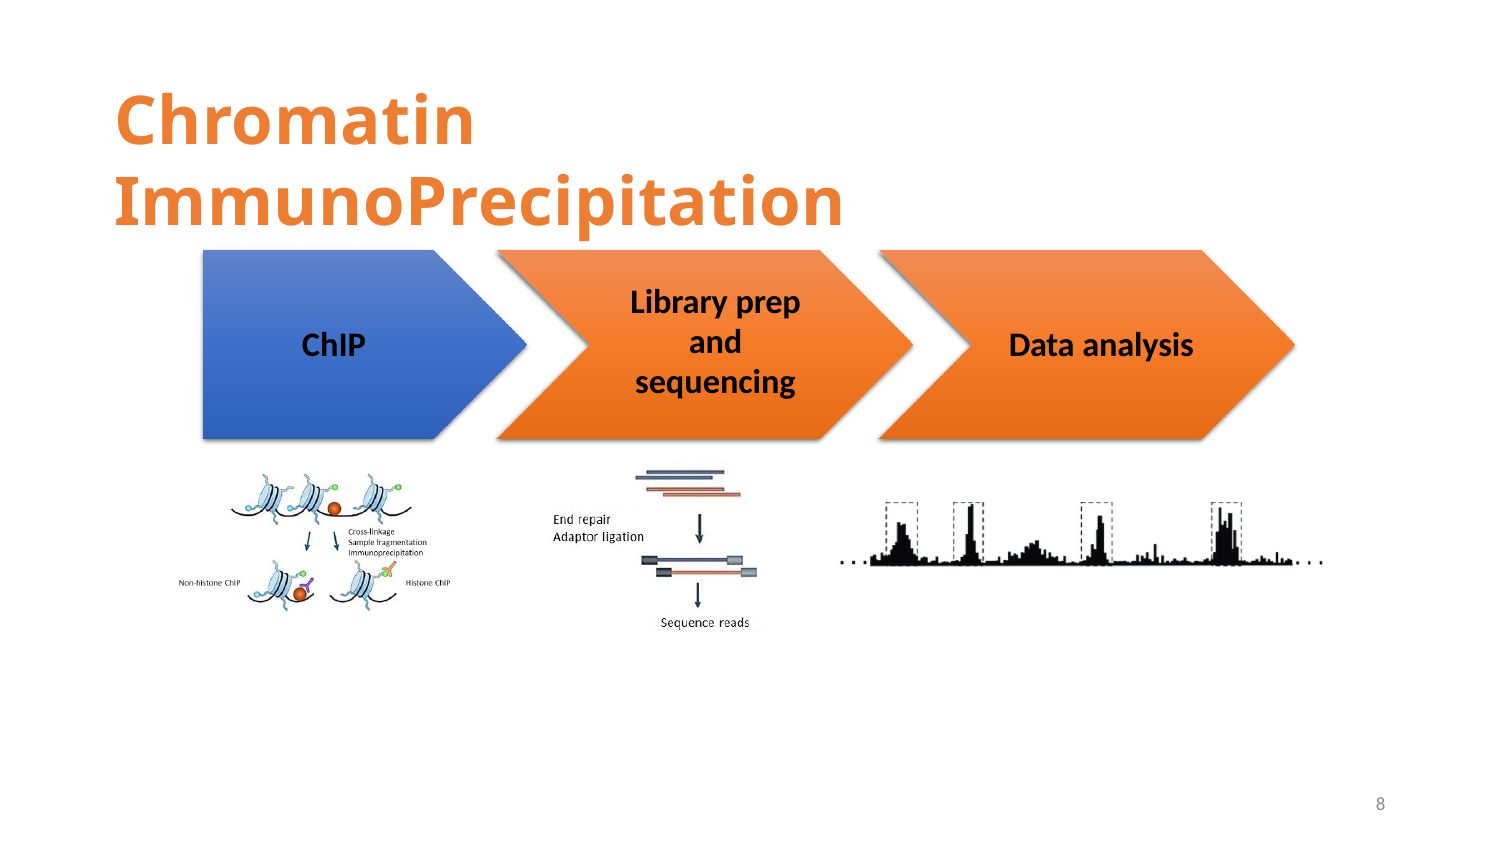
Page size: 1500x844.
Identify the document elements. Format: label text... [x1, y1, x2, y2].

picture [177, 459, 455, 612]
title Chromatin ImmunoPrecipitation [112, 75, 1169, 239]
picture [548, 459, 803, 632]
picture [838, 502, 1324, 568]
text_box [196, 245, 1302, 448]
text_box 8 [1371, 790, 1392, 815]
